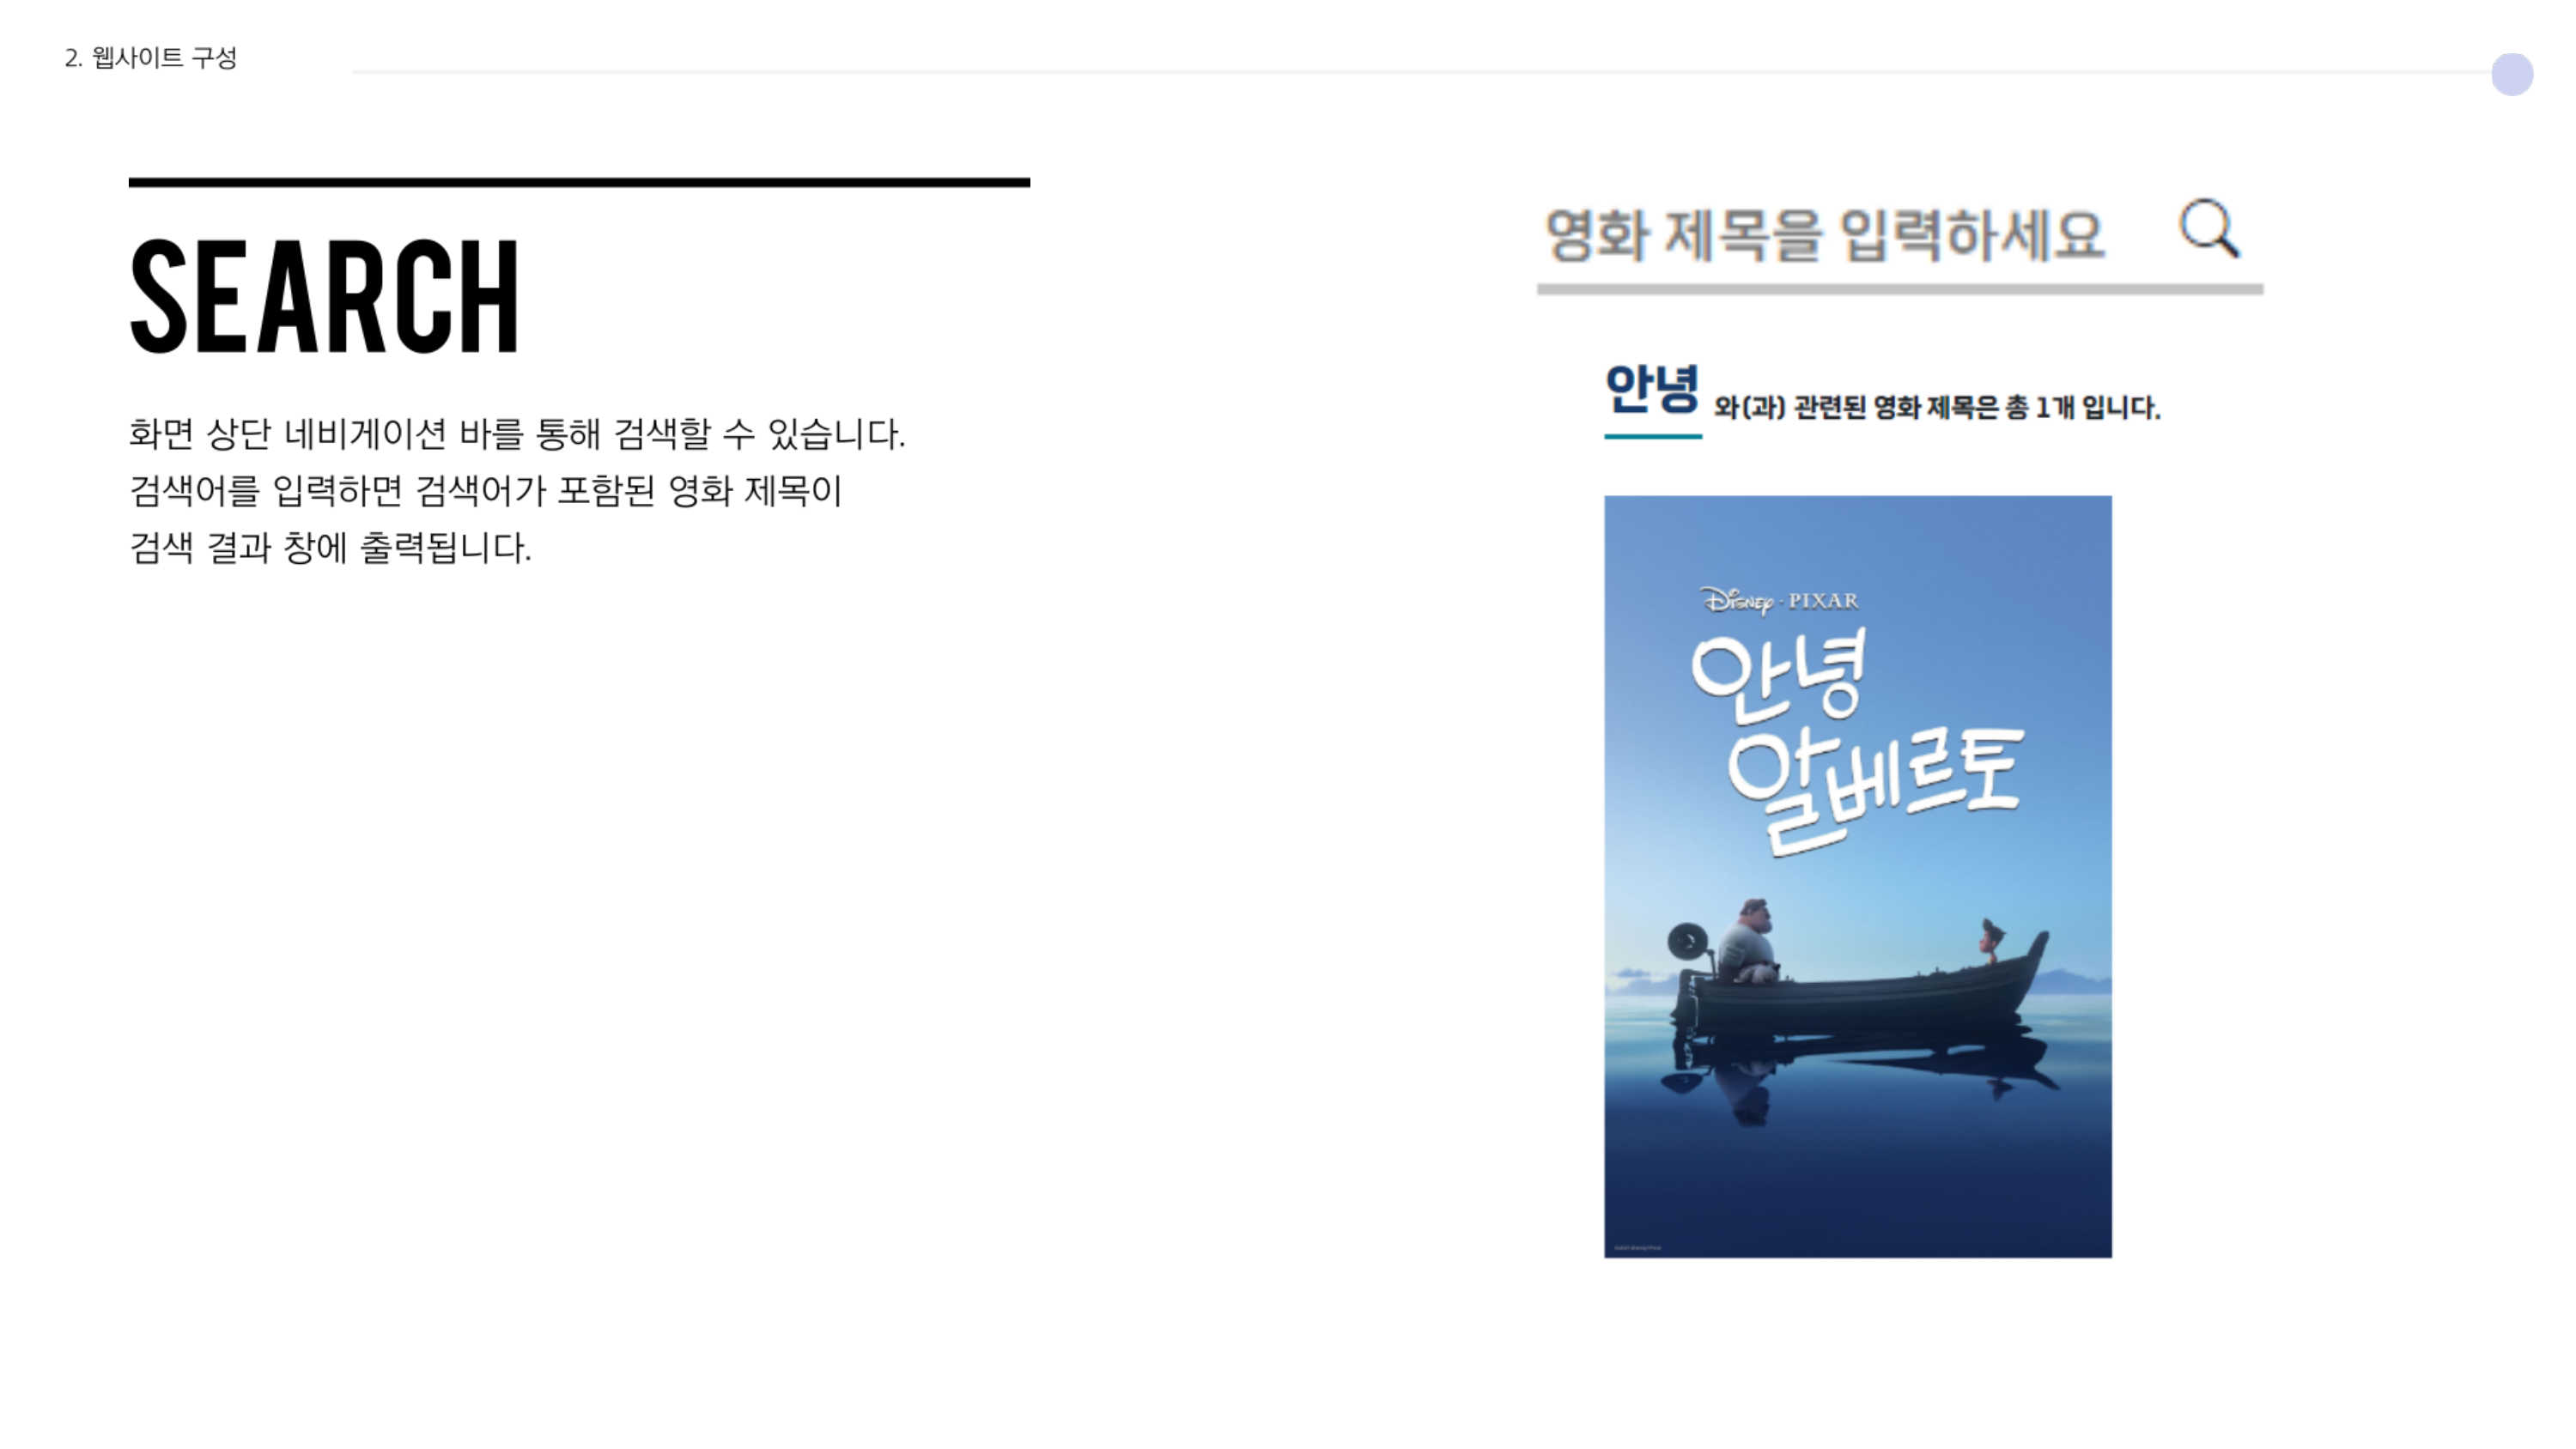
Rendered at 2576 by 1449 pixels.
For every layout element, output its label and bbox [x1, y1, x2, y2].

picture [61, 37, 251, 88]
text_box [1460, 335, 2309, 1305]
text_box [352, 53, 2534, 96]
text_box [129, 164, 1030, 202]
text_box [1438, 162, 2309, 336]
picture [106, 182, 925, 591]
